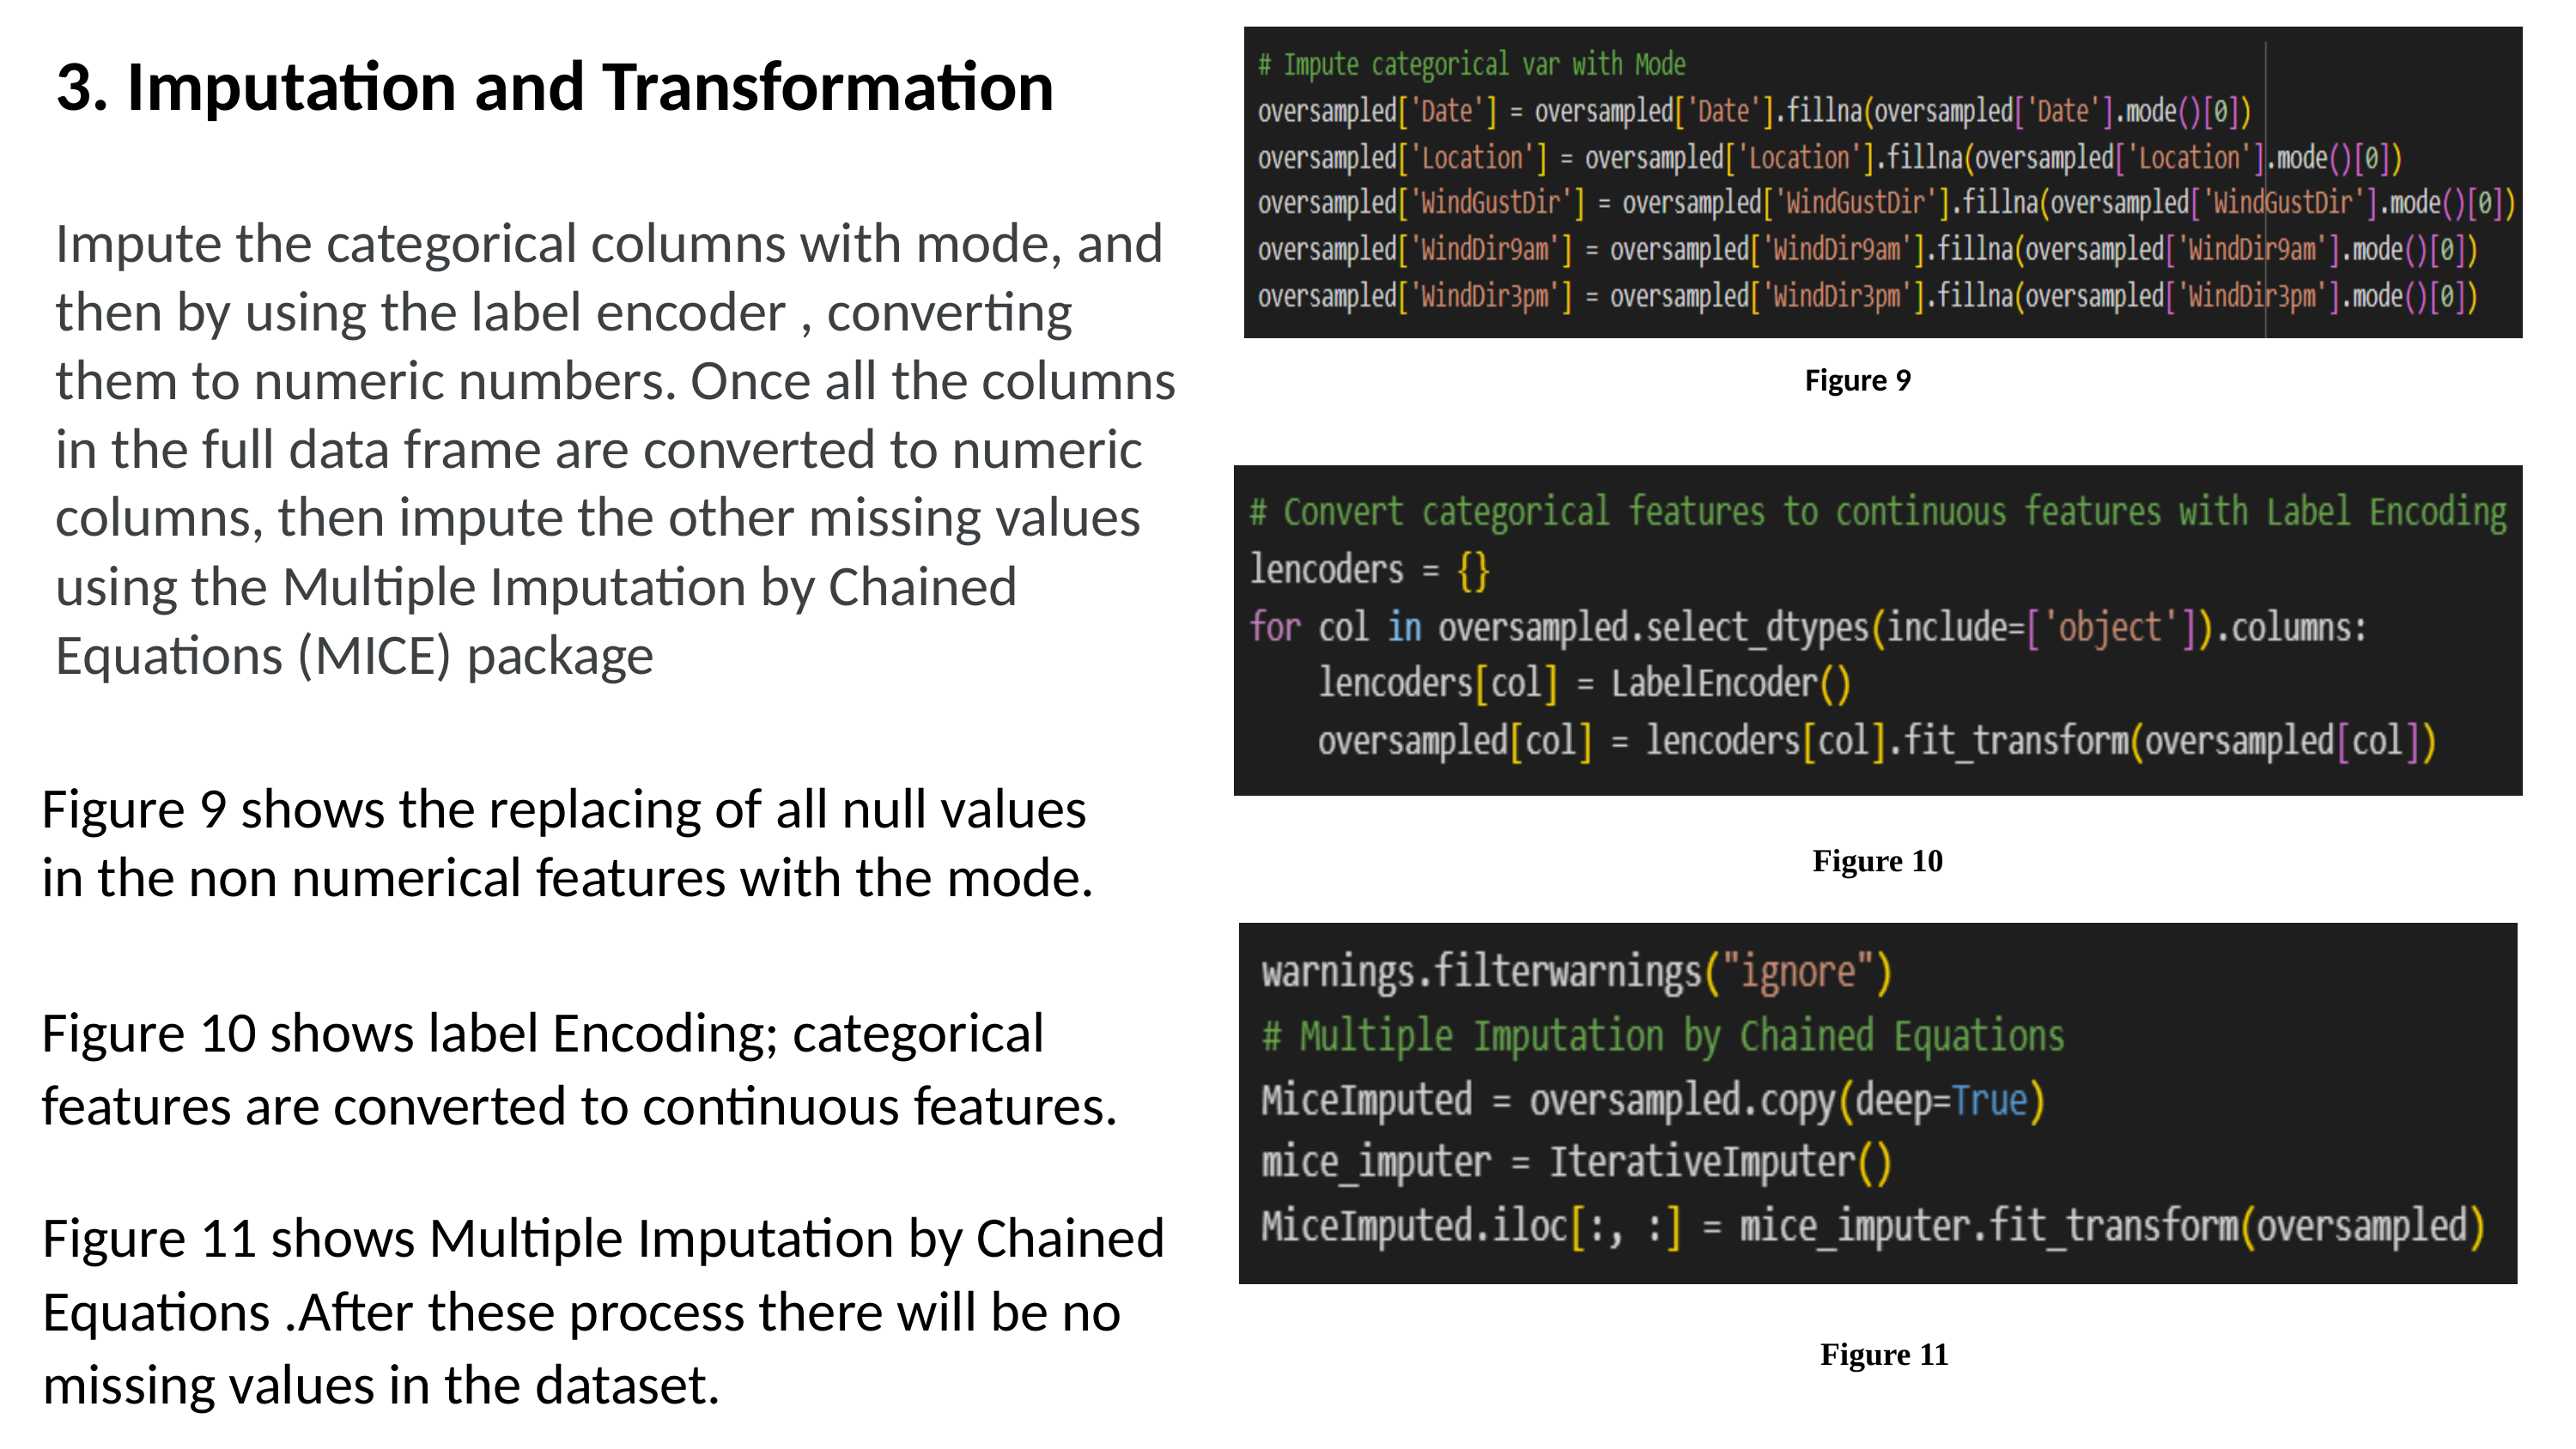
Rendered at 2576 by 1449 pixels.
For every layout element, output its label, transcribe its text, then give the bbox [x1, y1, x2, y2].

text_box Figure 9 shows the replacing of all null values in the non numerical features with the mode. [28, 764, 1157, 915]
picture [1244, 26, 2523, 338]
text_box Impute the categorical columns with mode, and then by using the label encoder , converting them to numeric numbers. Once all the columns in the full data frame are converted to numeric columns, then impute the other missing values ​​using the Multiple Imputation by Chained Equations (MICE) package [42, 198, 1213, 692]
picture [1234, 464, 2523, 797]
text_box Figure 11 [1807, 1324, 1963, 1379]
text_box Figure 10 [1800, 830, 1957, 884]
picture [1239, 923, 2518, 1284]
text_box 3. Imputation and Transformation [43, 27, 1170, 131]
text_box Figure 9 [1793, 352, 1925, 404]
text_box Figure 10 shows label Encoding; categorical features are converted to continuous features. [28, 983, 1210, 1143]
text_box Figure 11 shows Multiple Imputation by Chained Equations .After these process there will be no missing values in the dataset. [29, 1188, 1213, 1422]
